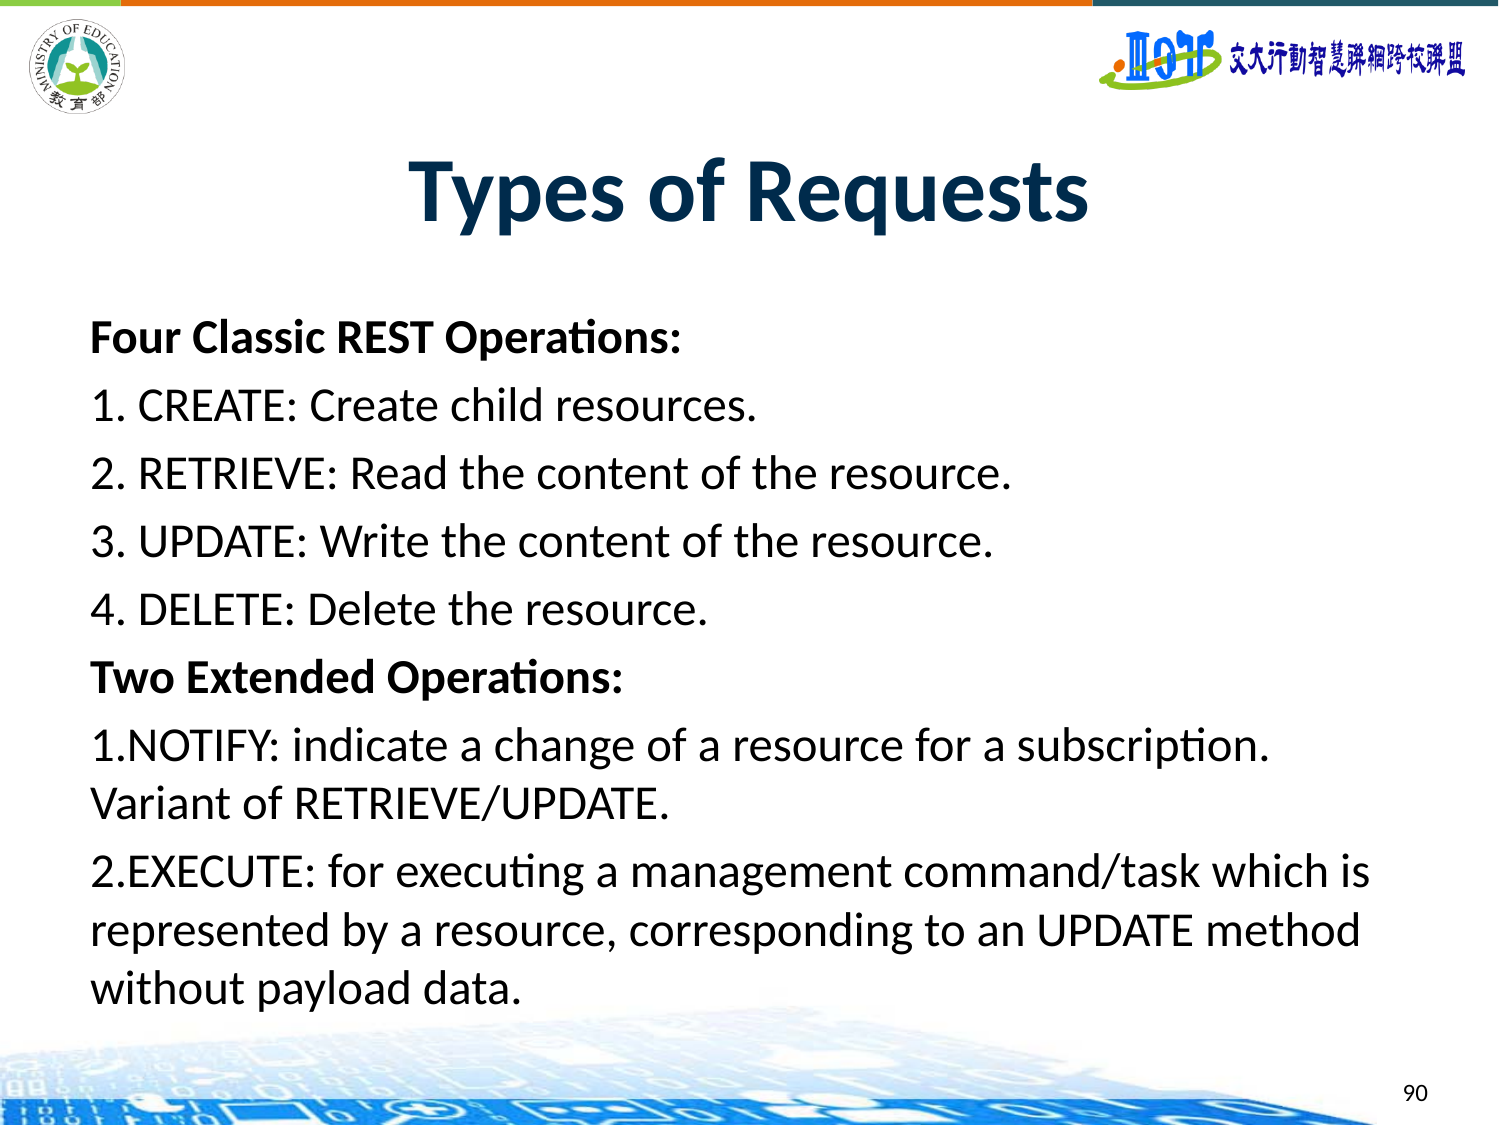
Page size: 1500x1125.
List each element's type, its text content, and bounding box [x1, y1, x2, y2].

slide_number 90 [1387, 1069, 1484, 1125]
title Types of Requests [75, 101, 1425, 268]
picture [1099, 30, 1465, 90]
picture [29, 19, 125, 114]
list Four Classic REST Operations: 1. CREATE: Create child resources. 2. RETRIEVE: Read the content of the resource. 3. UPDATE: Write the content of the resource. 4. DELETE: Delete the resource. Two Extended Operations: 1.NOTIFY: indicate a change of a resource for a subscription. Variant of RETRIEVE/UPDATE. 2.EXECUTE: for executing a management command/task which is represented by a resource, corresponding to an UPDATE method without payload data. [75, 297, 1425, 1024]
picture [0, 987, 1377, 1125]
